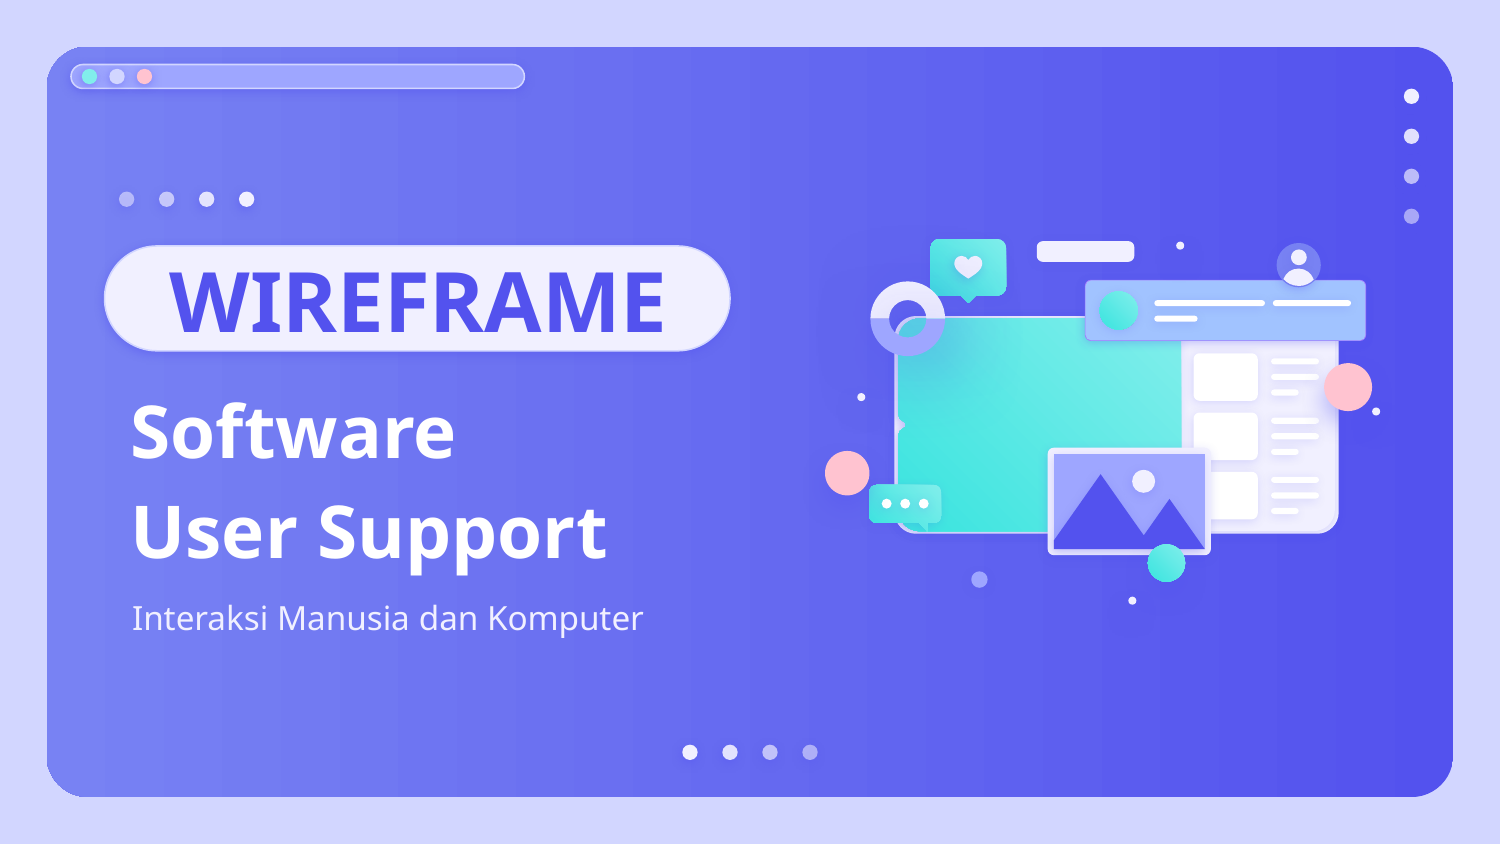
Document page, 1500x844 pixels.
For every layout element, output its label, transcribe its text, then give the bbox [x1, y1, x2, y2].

text_box [683, 246, 731, 350]
text_box WIREFRAME [154, 242, 683, 357]
title Software User Support [115, 350, 754, 495]
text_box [824, 238, 1381, 605]
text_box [118, 191, 255, 208]
text_box [104, 246, 154, 350]
subtitle Interaksi Manusia dan Komputer [116, 581, 756, 660]
